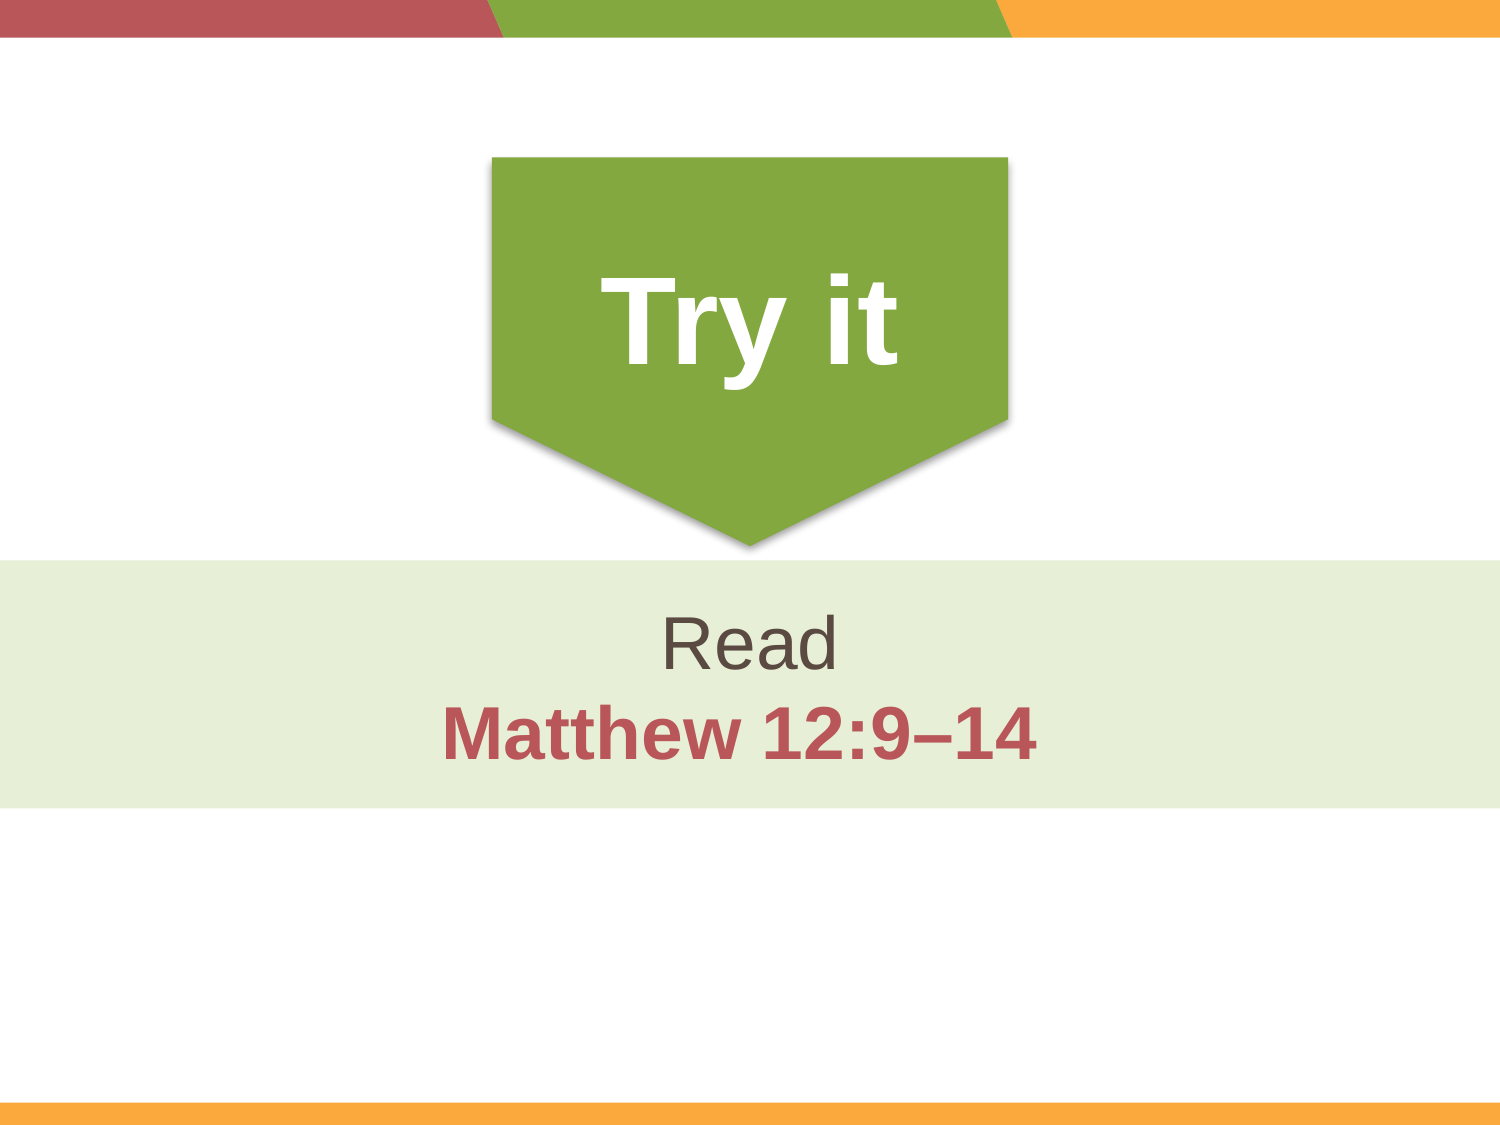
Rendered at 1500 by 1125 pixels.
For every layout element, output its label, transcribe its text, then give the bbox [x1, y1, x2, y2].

text_box [491, 157, 1009, 232]
text_box Try it [491, 232, 1009, 398]
text_box [491, 398, 1009, 547]
text_box Read Matthew 12:9–14 [364, 587, 1136, 782]
text_box [0, 560, 1500, 809]
